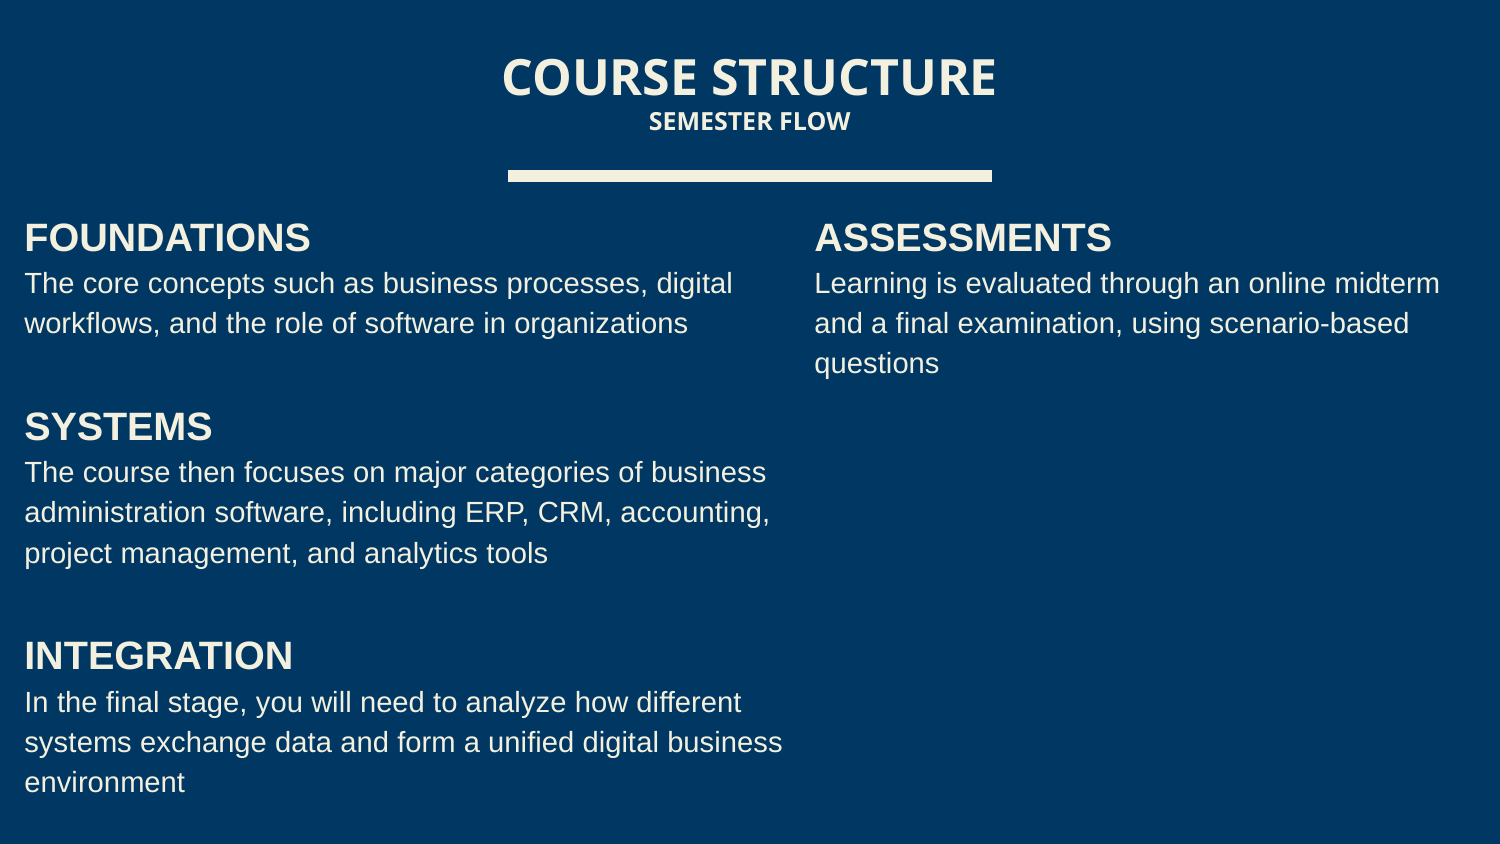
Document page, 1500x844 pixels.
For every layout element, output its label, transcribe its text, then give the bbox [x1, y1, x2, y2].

text_box FOUNDATIONS The core concepts such as business processes, digital workflows, and the role of software in organizations SYSTEMS The course then focuses on major categories of business administration software, including ERP, CRM, accounting, project management, and analytics tools INTEGRATION In the final stage, you will need to analyze how different systems exchange data and form a unified digital business environment [24, 204, 815, 799]
text_box COURSE STRUCTURE SEMESTER FLOW [72, 45, 1428, 204]
text_box ASSESSMENTS Learning is evaluated through an online midterm and a final examination, using scenario-based questions [814, 204, 1449, 380]
